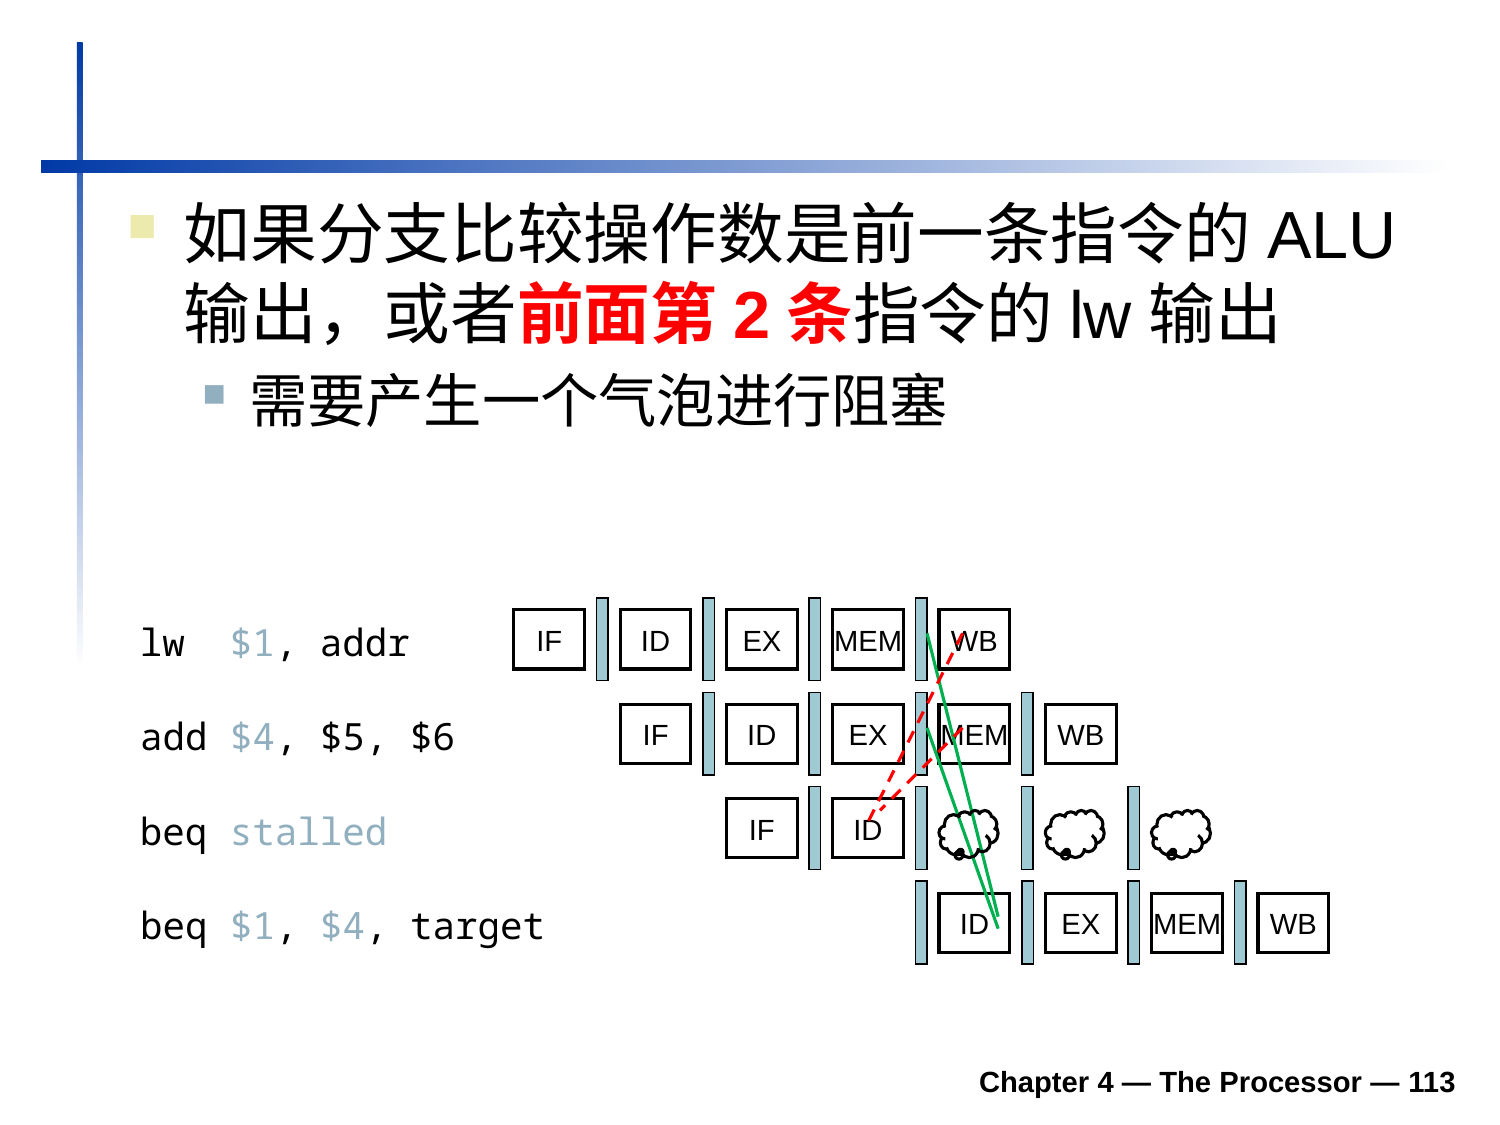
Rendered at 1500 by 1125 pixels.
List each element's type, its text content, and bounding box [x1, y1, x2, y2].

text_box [932, 692, 1117, 776]
text_box ID [832, 798, 904, 858]
text_box [809, 786, 821, 870]
list 如果分支比较操作数是前一条指令的ALU输出，或者前面第2条指令的lw输出 需要产生一个气泡进行阻塞 [112, 184, 1469, 576]
footer Chapter 4 — The Processor — 113 [277, 1046, 1471, 1106]
text_box IF [726, 798, 798, 858]
text_box [915, 881, 928, 964]
text_box [915, 831, 927, 870]
text_box lw $1, addr [125, 611, 425, 671]
text_box beq stalled [125, 800, 403, 860]
text_box EX [1045, 893, 1117, 953]
text_box add $4, $5, $6 [125, 705, 470, 766]
text_box beq $1, $4, target [125, 894, 561, 955]
text_box [1045, 810, 1105, 860]
text_box [1021, 786, 1034, 870]
text_box [1128, 881, 1140, 964]
text_box MEM [1151, 893, 1223, 953]
text_box WB [1258, 893, 1329, 953]
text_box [513, 597, 1011, 681]
text_box [1151, 810, 1211, 860]
text_box [1234, 881, 1246, 964]
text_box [867, 633, 928, 823]
text_box ID [939, 893, 1010, 953]
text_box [619, 692, 862, 776]
text_box [938, 810, 999, 860]
text_box [1127, 786, 1140, 870]
text_box [1021, 881, 1034, 964]
